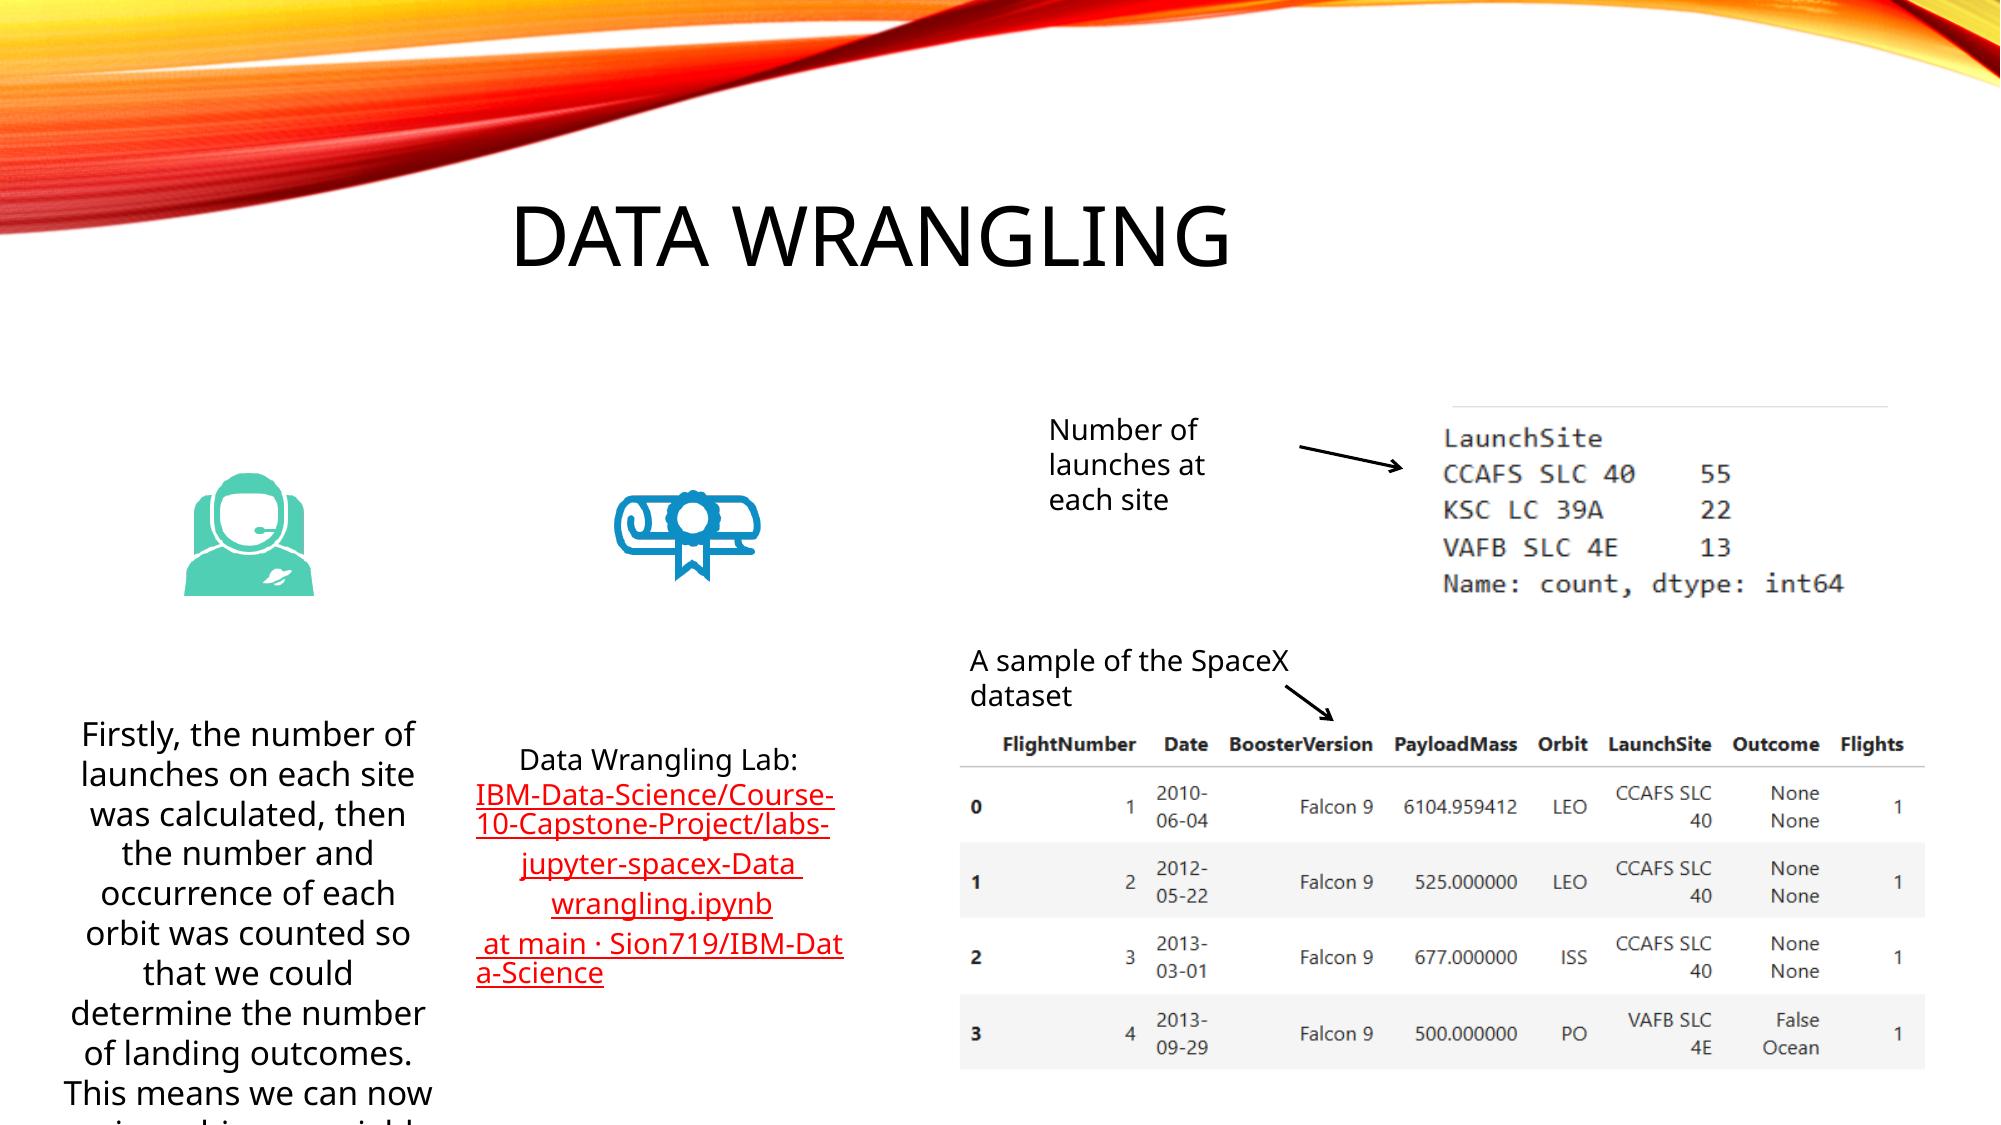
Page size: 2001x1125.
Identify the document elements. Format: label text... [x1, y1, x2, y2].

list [48, 381, 887, 1125]
title Data wrangling [165, 133, 1578, 346]
picture [955, 720, 1925, 1072]
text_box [1285, 685, 1335, 722]
text_box Number of launches at each site [1033, 403, 1268, 524]
text_box A sample of the SpaceX dataset [955, 635, 1404, 720]
picture [0, 0, 2000, 237]
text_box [1299, 446, 1404, 469]
picture [1415, 405, 1888, 617]
